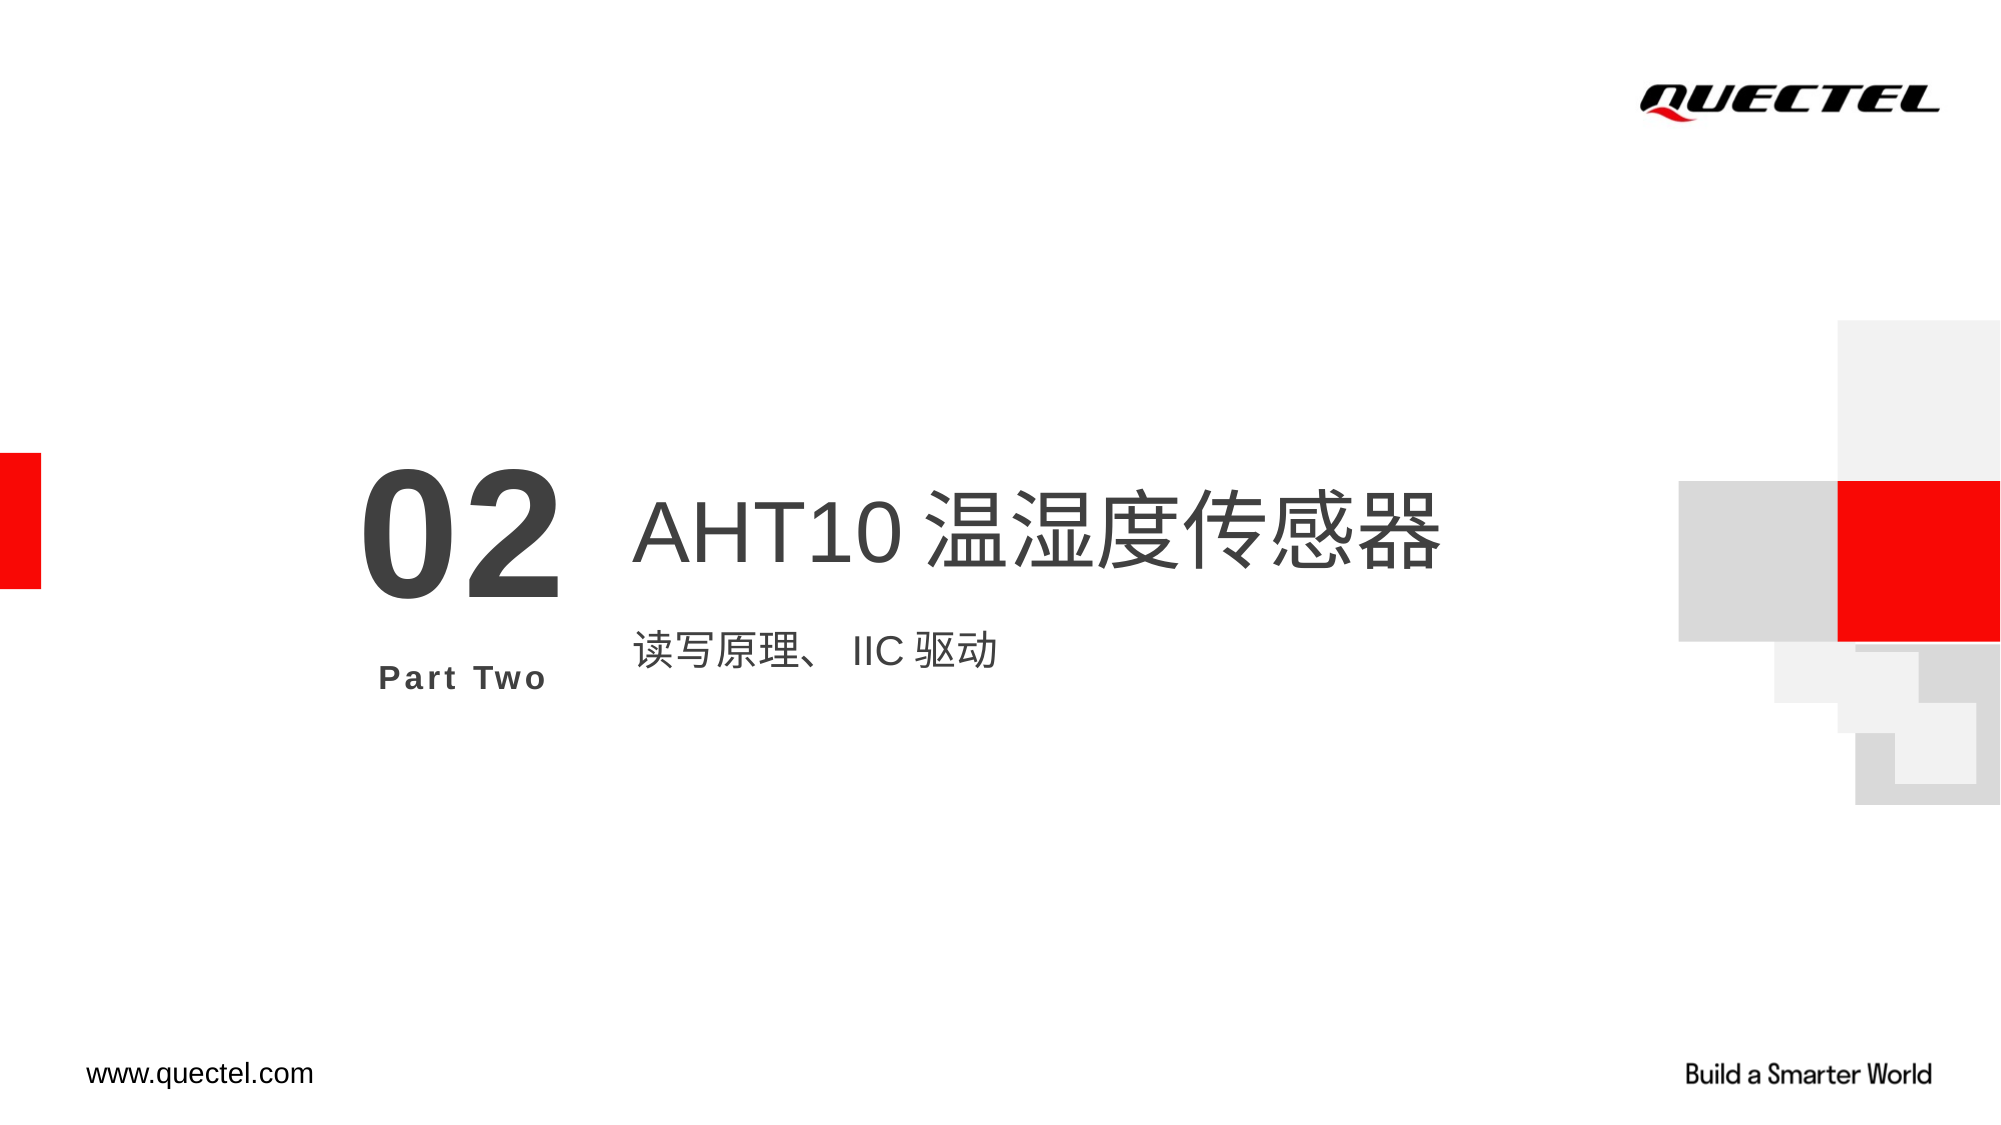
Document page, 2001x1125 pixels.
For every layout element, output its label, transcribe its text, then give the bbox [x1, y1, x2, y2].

text_box Part Two [341, 633, 583, 707]
picture [1637, 1015, 1981, 1125]
picture [1595, 32, 1985, 165]
title AHT10温湿度传感器 [618, 409, 1580, 589]
list 读写原理、IIC驱动 [618, 621, 1580, 707]
text_box 02 [340, 408, 583, 635]
